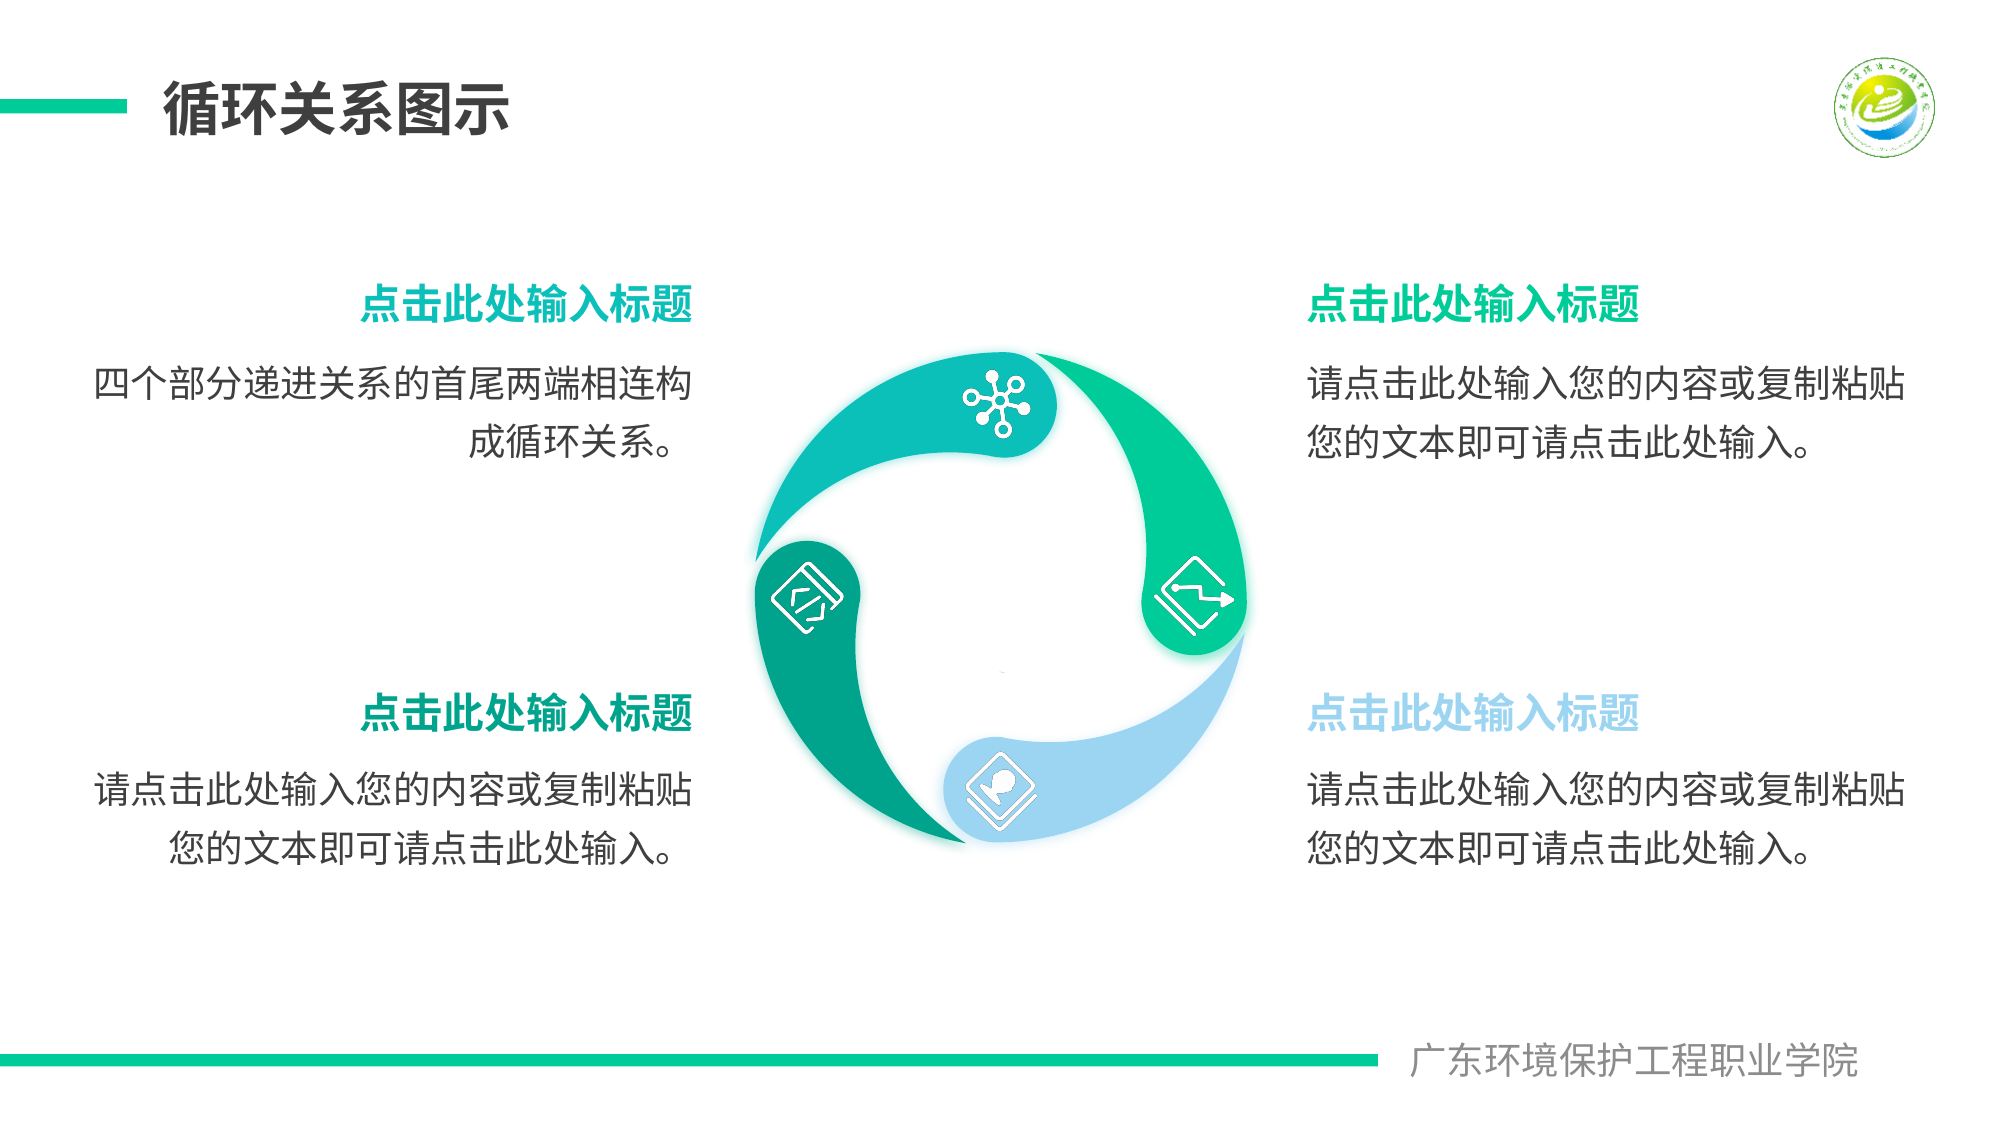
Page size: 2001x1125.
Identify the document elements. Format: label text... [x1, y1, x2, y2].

text_box 请点击此处输入您的内容或复制粘贴您的文本即可请点击此处输入。 [1291, 339, 1955, 527]
text_box 请点击此处输入您的内容或复制粘贴您的文本即可请点击此处输入。 [1291, 745, 1955, 933]
picture [1830, 38, 1939, 177]
text_box 请点击此处输入您的内容或复制粘贴您的文本即可请点击此处输入。 [45, 745, 709, 933]
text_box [755, 352, 1245, 842]
text_box 点击此处输入标题 [112, 270, 709, 336]
text_box 点击此处输入标题 [1291, 678, 1888, 744]
text_box 点击此处输入标题 [1291, 270, 1888, 336]
list 循环关系图示 [147, 64, 1292, 151]
text_box 四个部分递进关系的首尾两端相连构成循环关系。 [45, 338, 709, 526]
text_box 点击此处输入标题 [112, 678, 709, 744]
